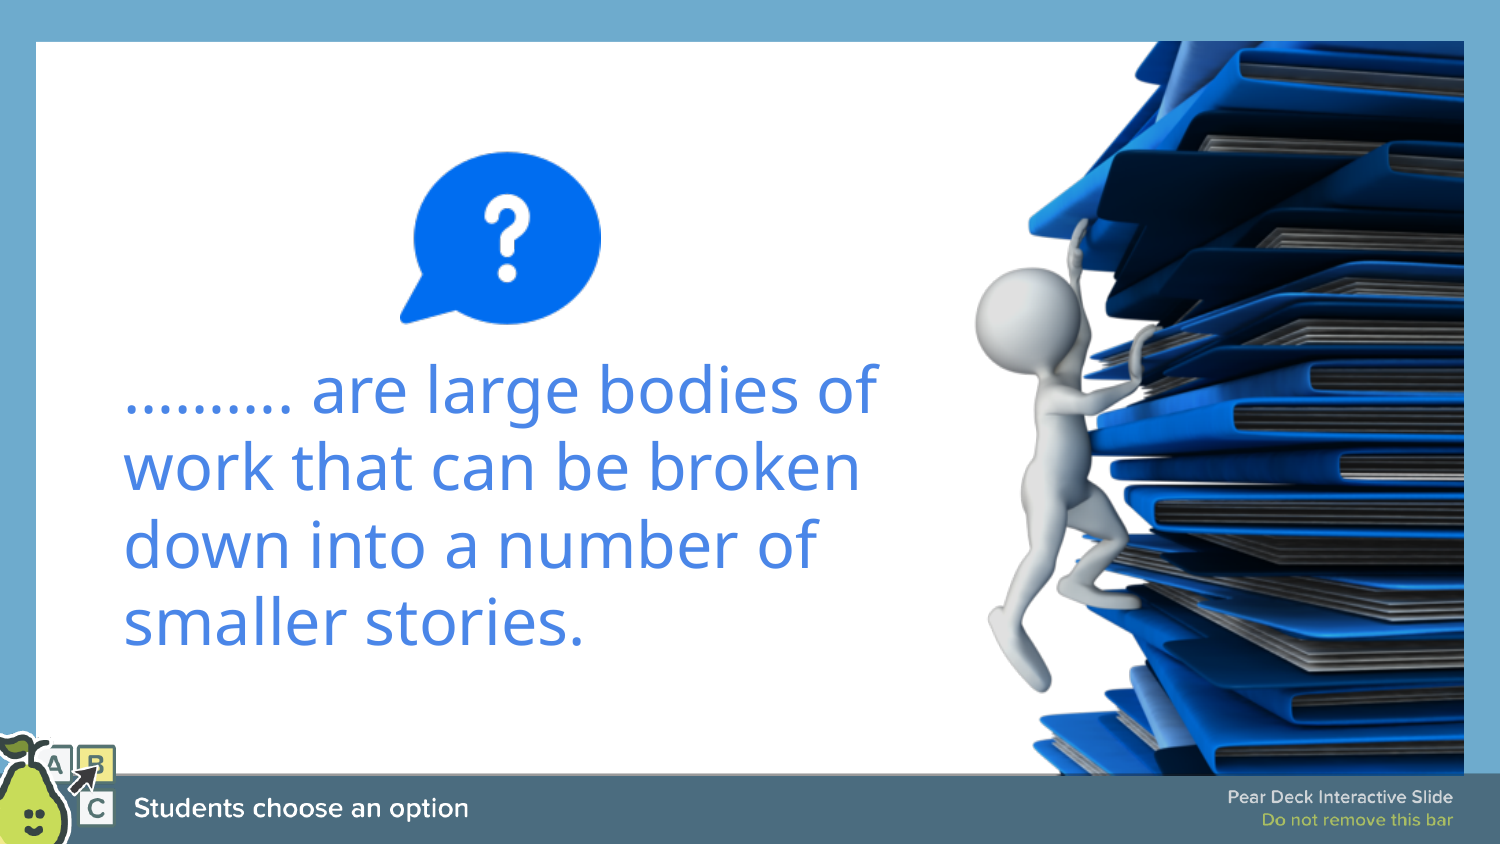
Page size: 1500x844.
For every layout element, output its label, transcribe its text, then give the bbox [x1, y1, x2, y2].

text_box [36, 41, 859, 724]
picture [400, 138, 601, 340]
picture [0, 41, 1500, 844]
text_box ………. are large bodies of work that can be broken down into a number of smaller stories. [109, 362, 855, 645]
